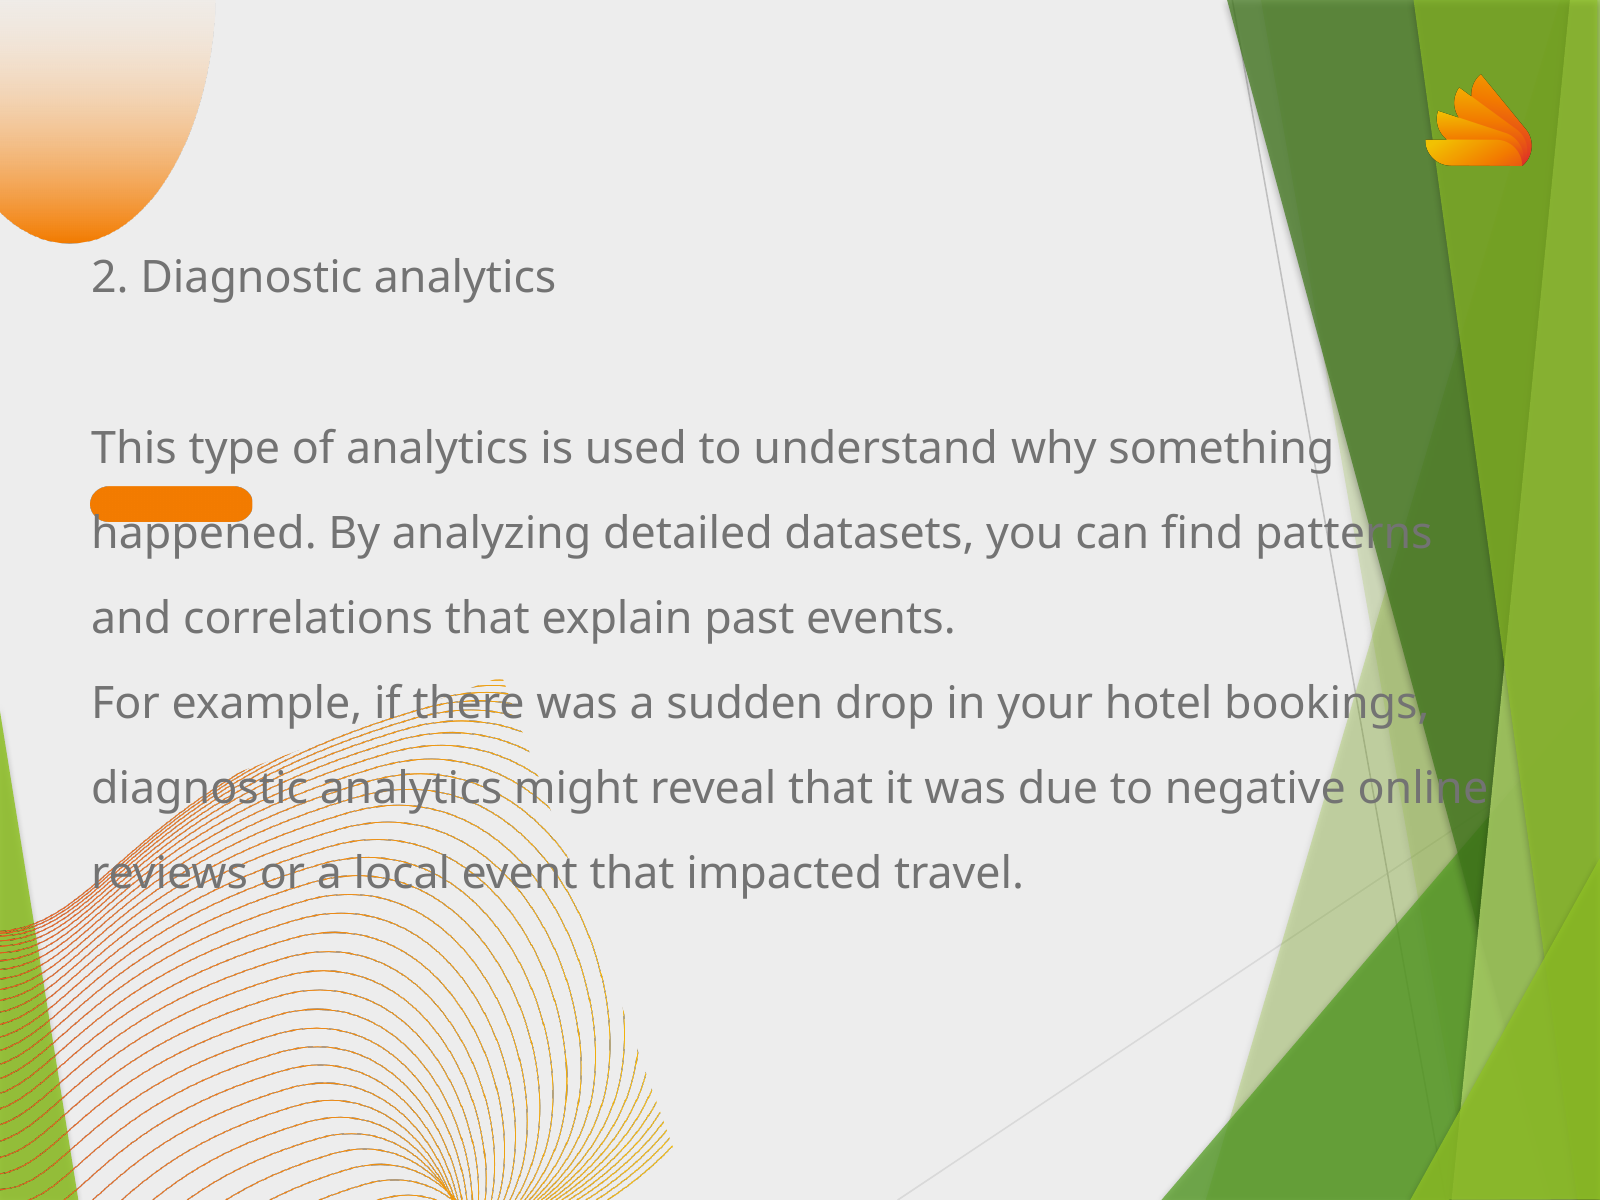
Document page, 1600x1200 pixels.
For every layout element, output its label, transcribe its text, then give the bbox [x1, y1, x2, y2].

text_box [0, 0, 216, 244]
text_box 2. Diagnostic analytics This type of analytics is used to understand why something happened. By analyzing detailed datasets, you can find patterns and correlations that explain past events. For example, if there was a sudden drop in your hotel bookings, diagnostic analytics might reveal that it was due to negative online reviews or a local event that impacted travel. [91, 216, 1509, 976]
text_box [1425, 74, 1535, 166]
text_box [0, 825, 693, 1200]
